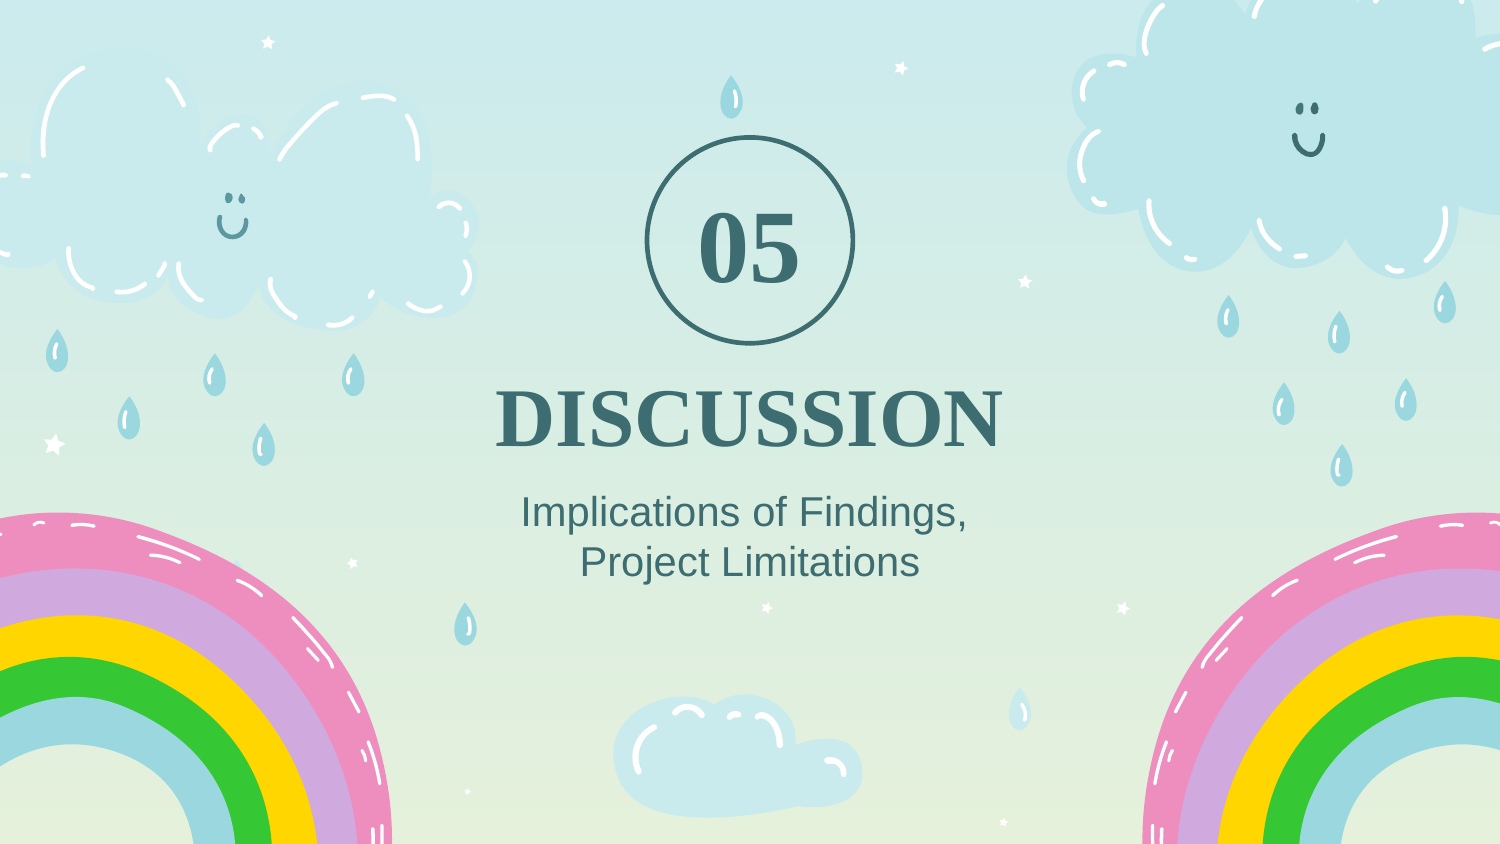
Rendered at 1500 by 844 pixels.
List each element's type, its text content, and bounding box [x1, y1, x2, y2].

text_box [336, 353, 366, 397]
subtitle Implications of Findings, Project Limitations [392, 453, 1050, 616]
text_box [112, 395, 141, 440]
title DISCUSSION [392, 365, 1050, 453]
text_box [40, 328, 69, 373]
text_box [1017, 274, 1033, 289]
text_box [247, 422, 276, 458]
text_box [597, 694, 871, 818]
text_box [0, 459, 489, 844]
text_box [1008, 686, 1037, 731]
title 05 [641, 174, 859, 307]
text_box [761, 602, 773, 614]
text_box [671, 137, 829, 174]
text_box [671, 307, 829, 344]
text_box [1046, 459, 1500, 844]
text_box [198, 353, 227, 397]
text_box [719, 75, 748, 119]
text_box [0, 47, 492, 332]
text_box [1055, 0, 1500, 487]
